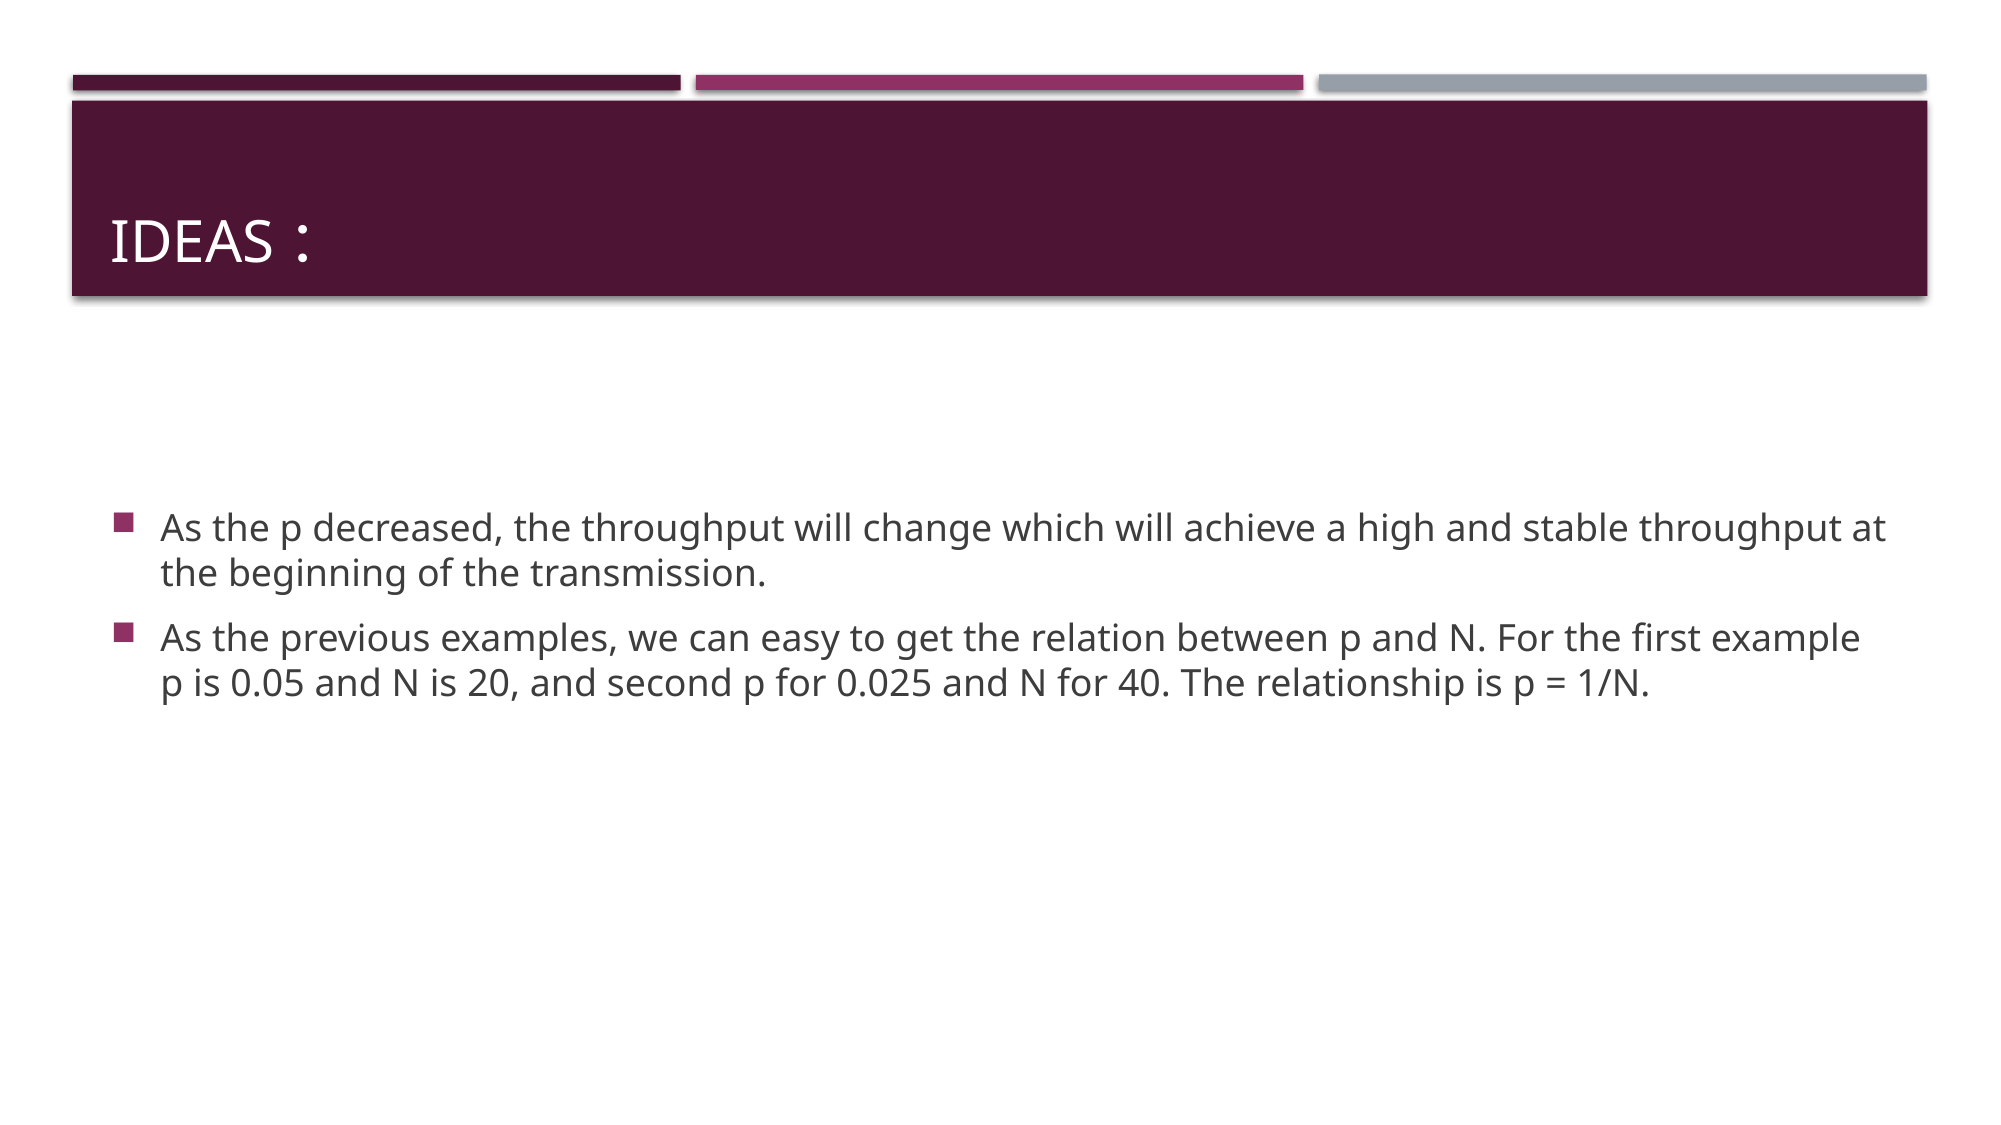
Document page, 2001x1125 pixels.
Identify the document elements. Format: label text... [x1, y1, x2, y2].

title Ideas： [95, 115, 1905, 282]
list As the p decreased, the throughput will change which will achieve a high and stable throughput at the beginning of the transmission. As the previous examples, we can easy to get the relation between p and N. For the first example p is 0.05 and N is 20, and second p for 0.025 and N for 40. The relationship is p = 1/N. [95, 357, 1905, 962]
